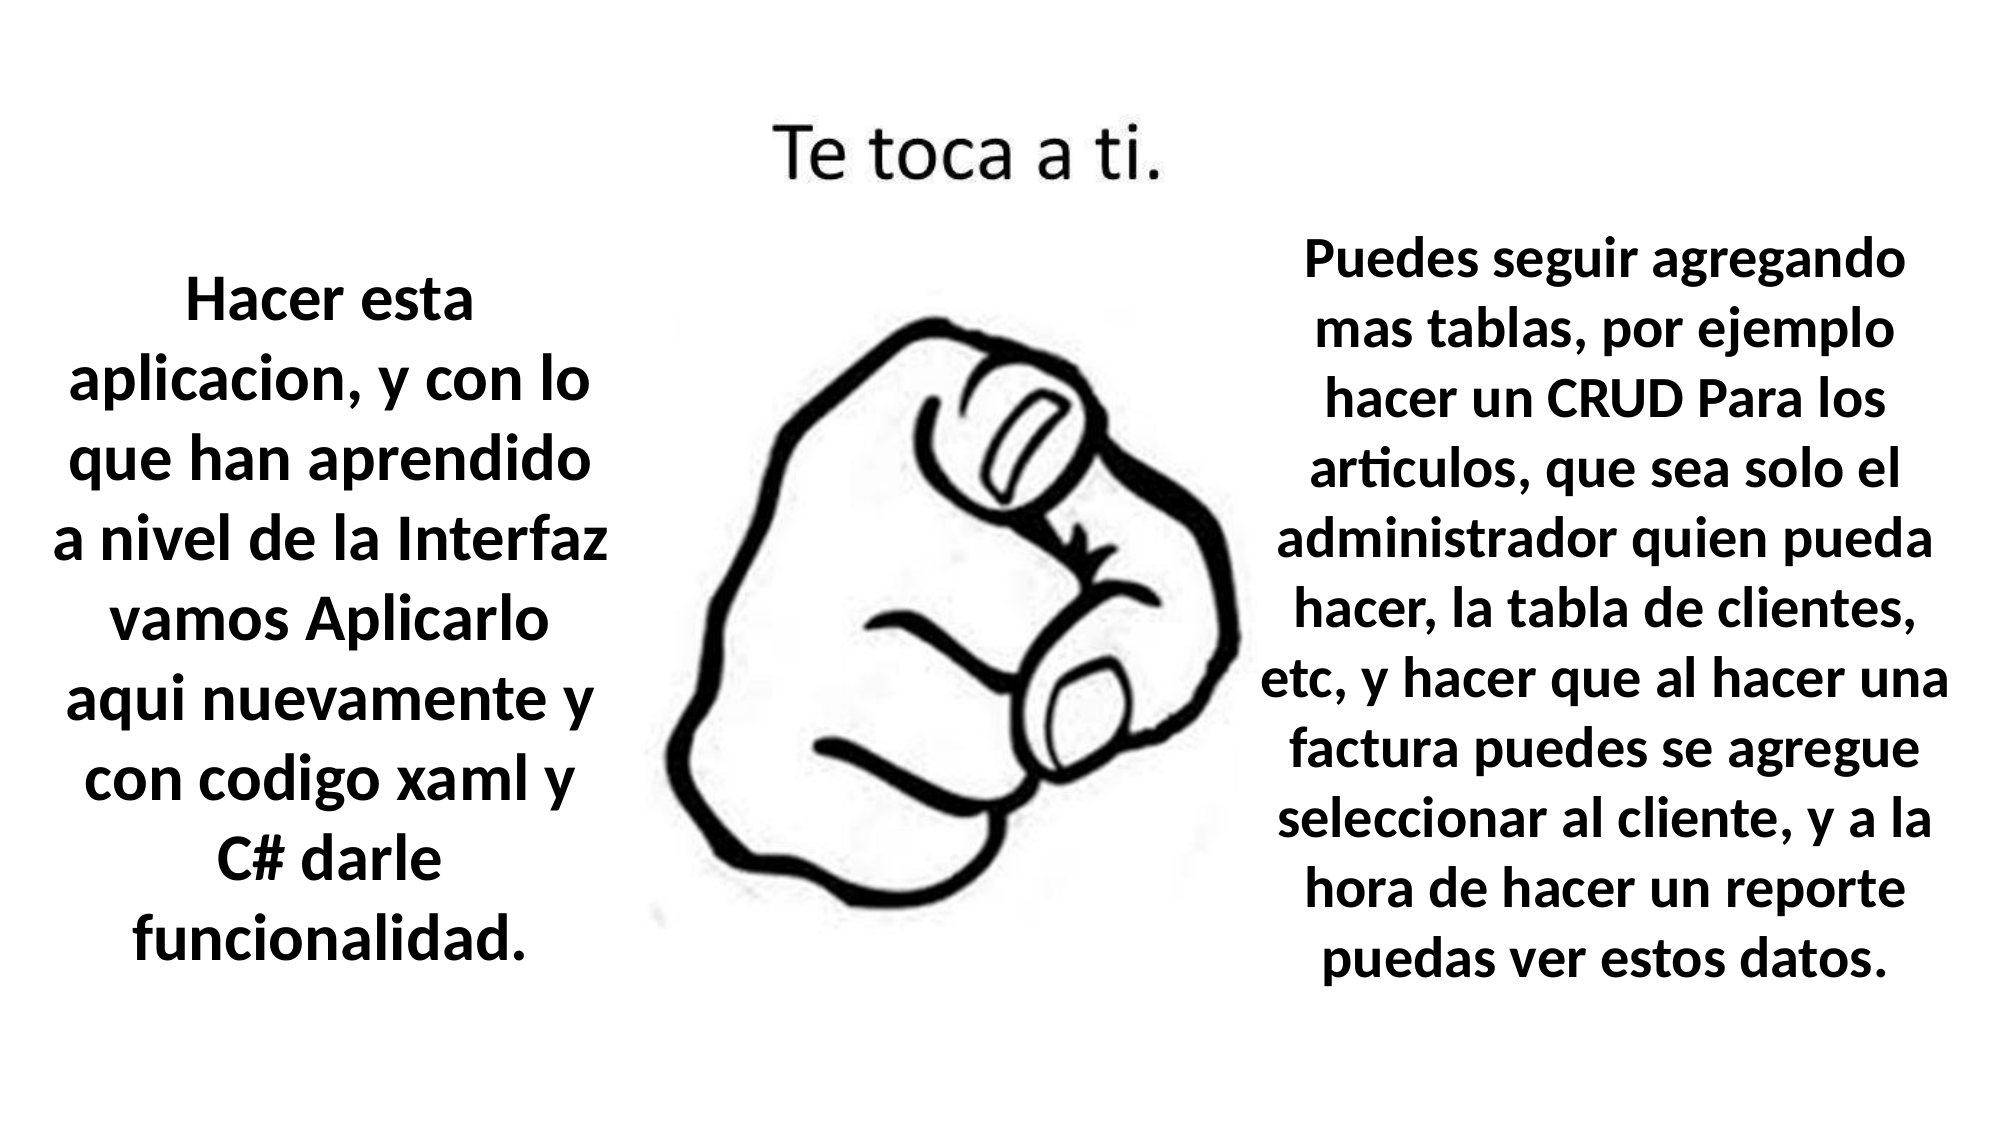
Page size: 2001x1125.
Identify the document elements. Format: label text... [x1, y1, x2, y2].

text_box Hacer esta aplicacion, y con lo que han aprendido a nivel de la Interfaz vamos Aplicarlo aqui nuevamente y con codigo xaml y C# darle funcionalidad. [33, 246, 628, 981]
text_box Puedes seguir agregando mas tablas, por ejemplo hacer un CRUD Para los articulos, que sea solo el administrador quien pueda hacer, la tabla de clientes, etc, y hacer que al hacer una factura puedes se agregue seleccionar al cliente, y a la hora de hacer un reporte puedas ver estos datos. [1243, 212, 1967, 997]
picture [529, 75, 1407, 973]
